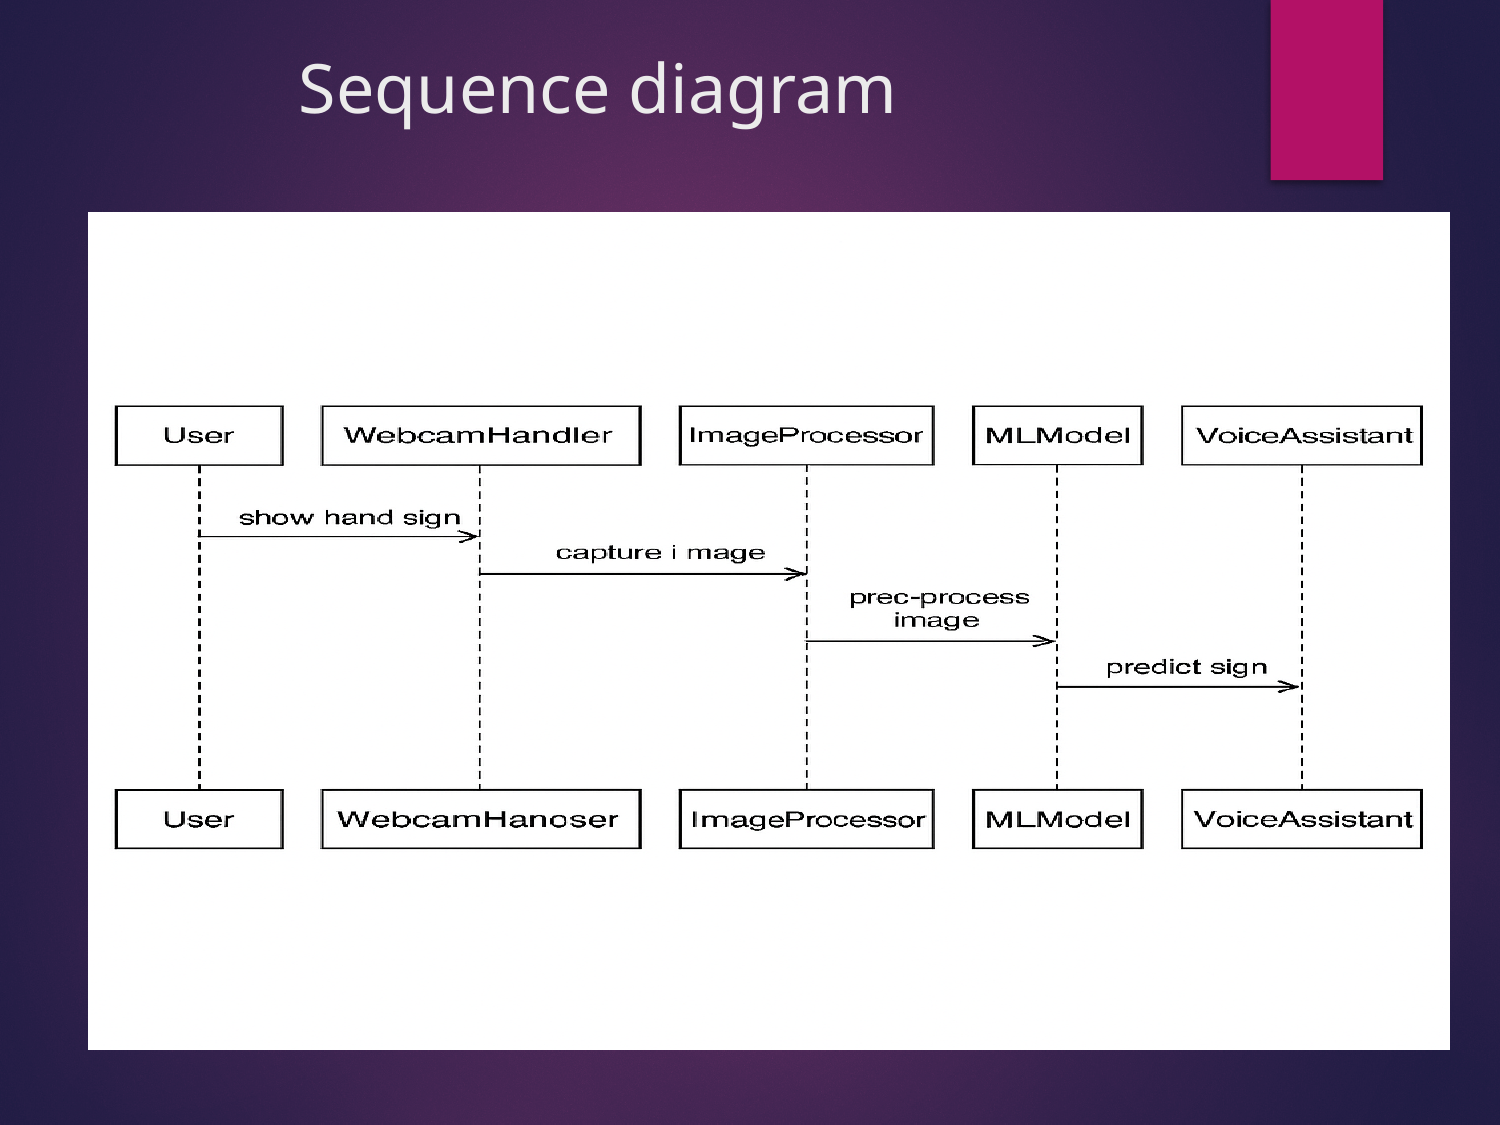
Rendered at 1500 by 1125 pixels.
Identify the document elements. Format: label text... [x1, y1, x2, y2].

title Sequence diagram [0, 37, 1350, 135]
picture [88, 212, 1451, 1051]
